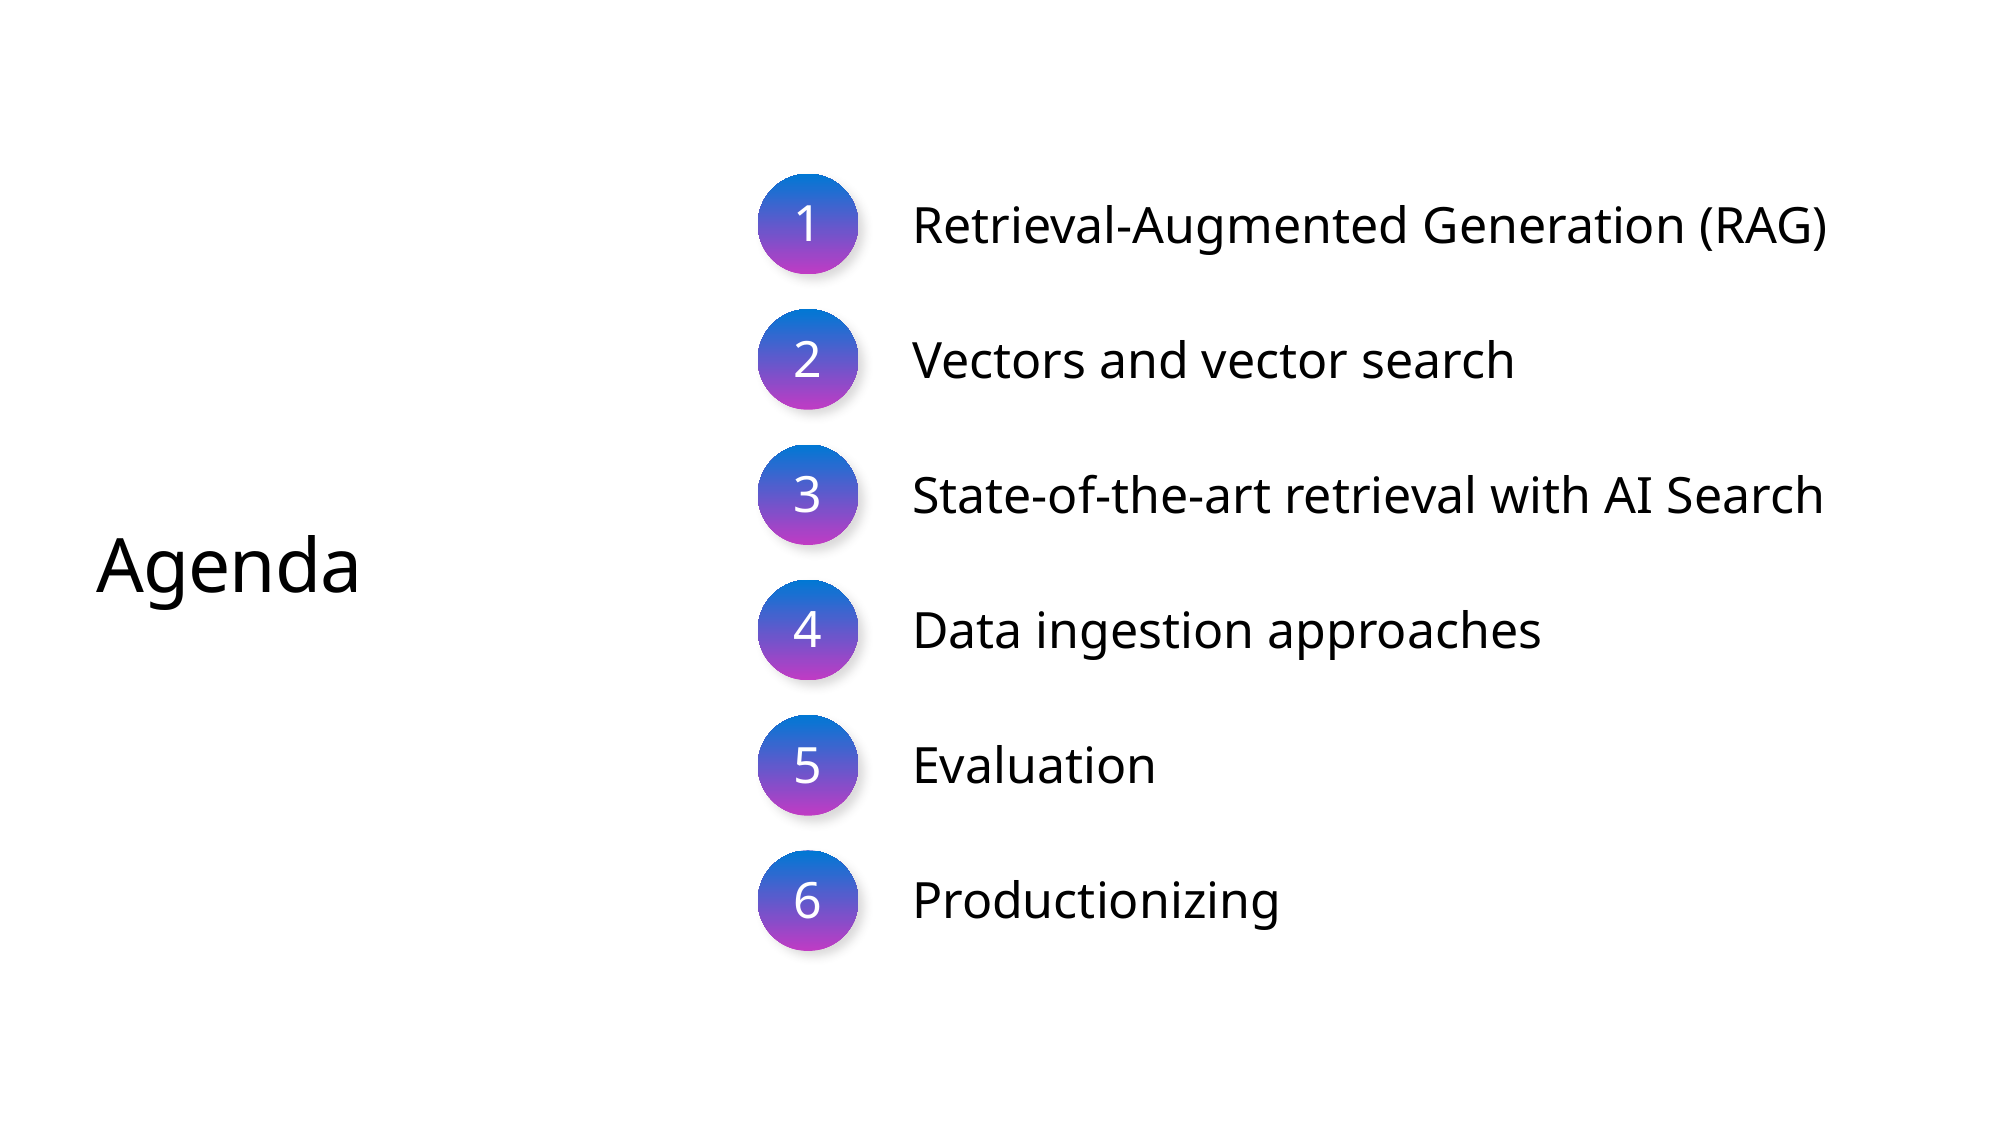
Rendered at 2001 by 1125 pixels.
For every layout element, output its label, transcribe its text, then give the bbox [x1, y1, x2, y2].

text_box State-of-the-art retrieval with AI Search [911, 463, 1852, 525]
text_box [757, 173, 859, 952]
text_box Vectors and vector search [911, 328, 1755, 390]
text_box Evaluation [911, 733, 1755, 795]
text_box Retrieval-Augmented Generation (RAG) [911, 193, 1927, 255]
text_box Productionizing [911, 868, 1755, 930]
title Agenda [96, 517, 757, 608]
text_box Data ingestion approaches [911, 598, 1755, 660]
